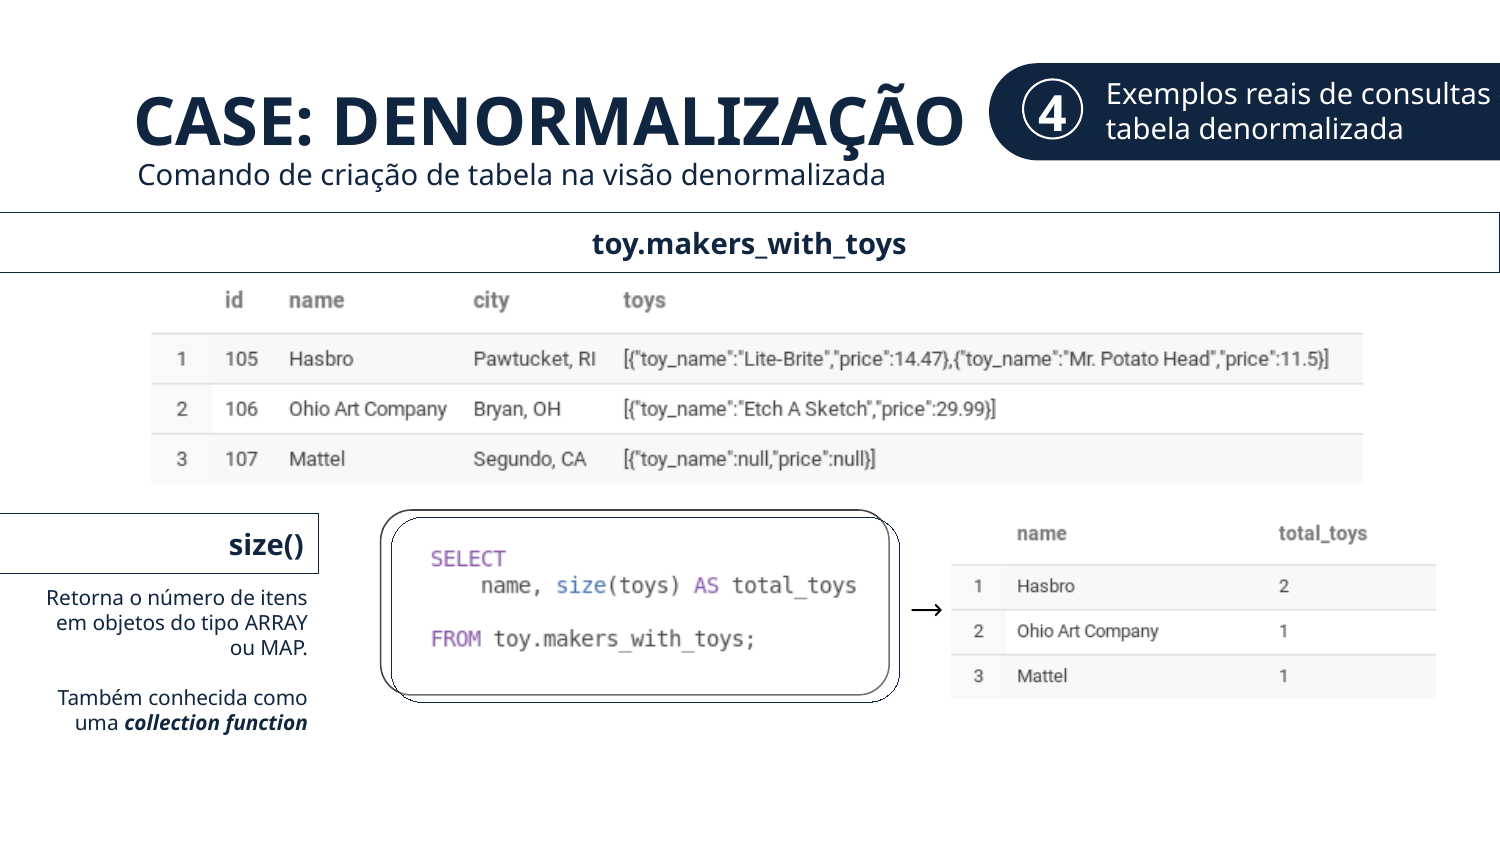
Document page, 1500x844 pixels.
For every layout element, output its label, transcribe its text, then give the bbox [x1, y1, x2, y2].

title CASE: DENORMALIZAÇÃO [118, 63, 986, 161]
text_box toy.makers_with_toys [0, 212, 1500, 273]
picture [910, 518, 1437, 710]
picture [426, 543, 865, 664]
picture [146, 279, 1382, 500]
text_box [380, 509, 901, 703]
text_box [988, 62, 1500, 161]
text_box Comando de criação de tabela na visão denormalizada [122, 129, 1465, 212]
text_box size() [0, 513, 319, 574]
text_box Retorna o número de itens em objetos do tipo ARRAY ou MAP. Também conhecida como uma collection function [26, 580, 323, 740]
